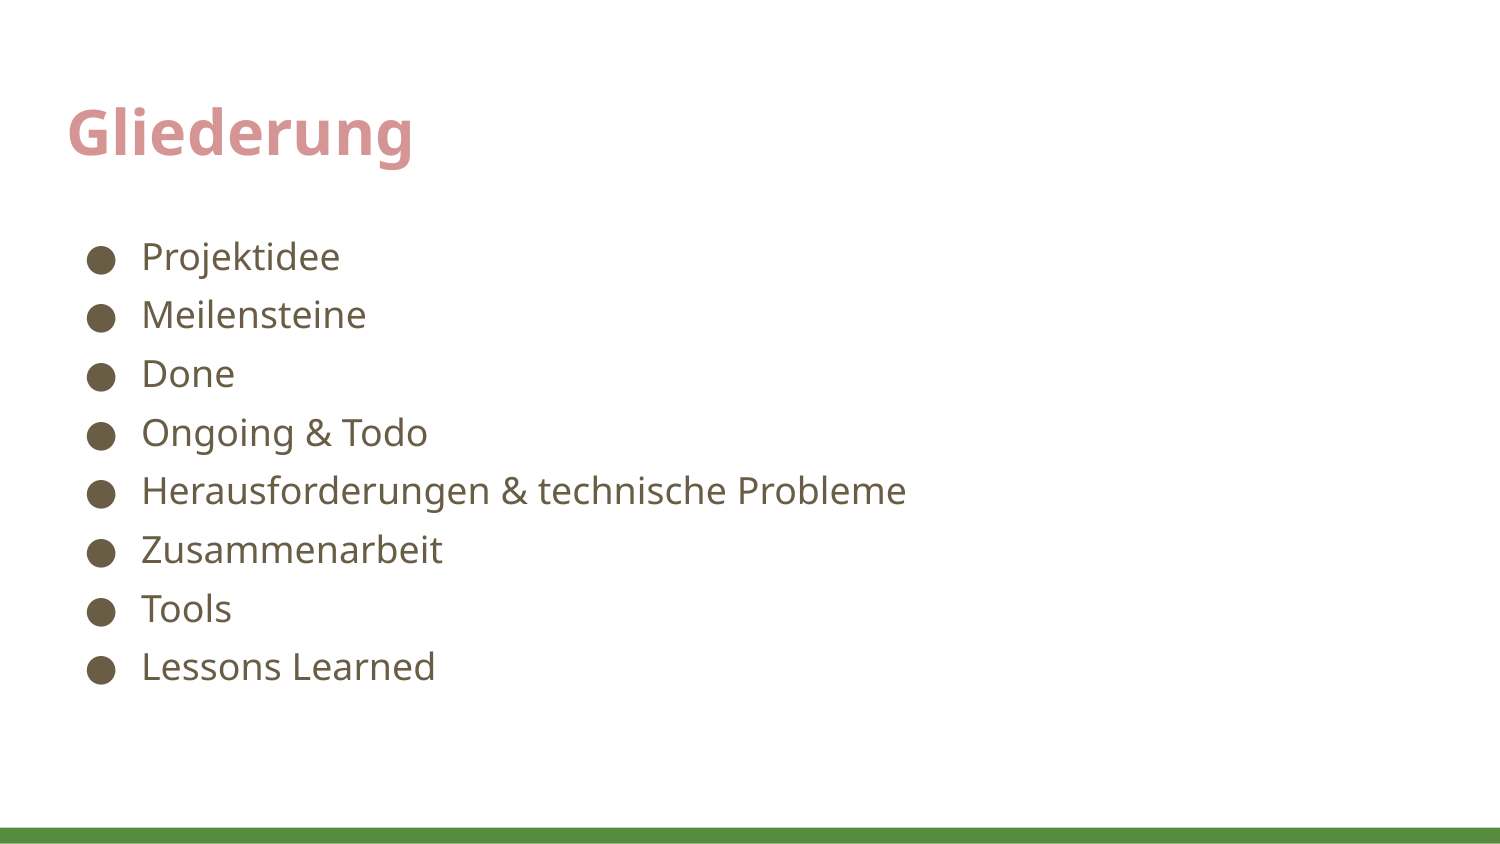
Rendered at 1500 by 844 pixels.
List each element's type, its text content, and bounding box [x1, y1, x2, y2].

title Gliederung [51, 72, 1449, 189]
list Projektidee Meilensteine Done Ongoing & Todo Herausforderungen & technische Probleme Zusammenarbeit Tools Lessons Learned [51, 207, 1449, 750]
